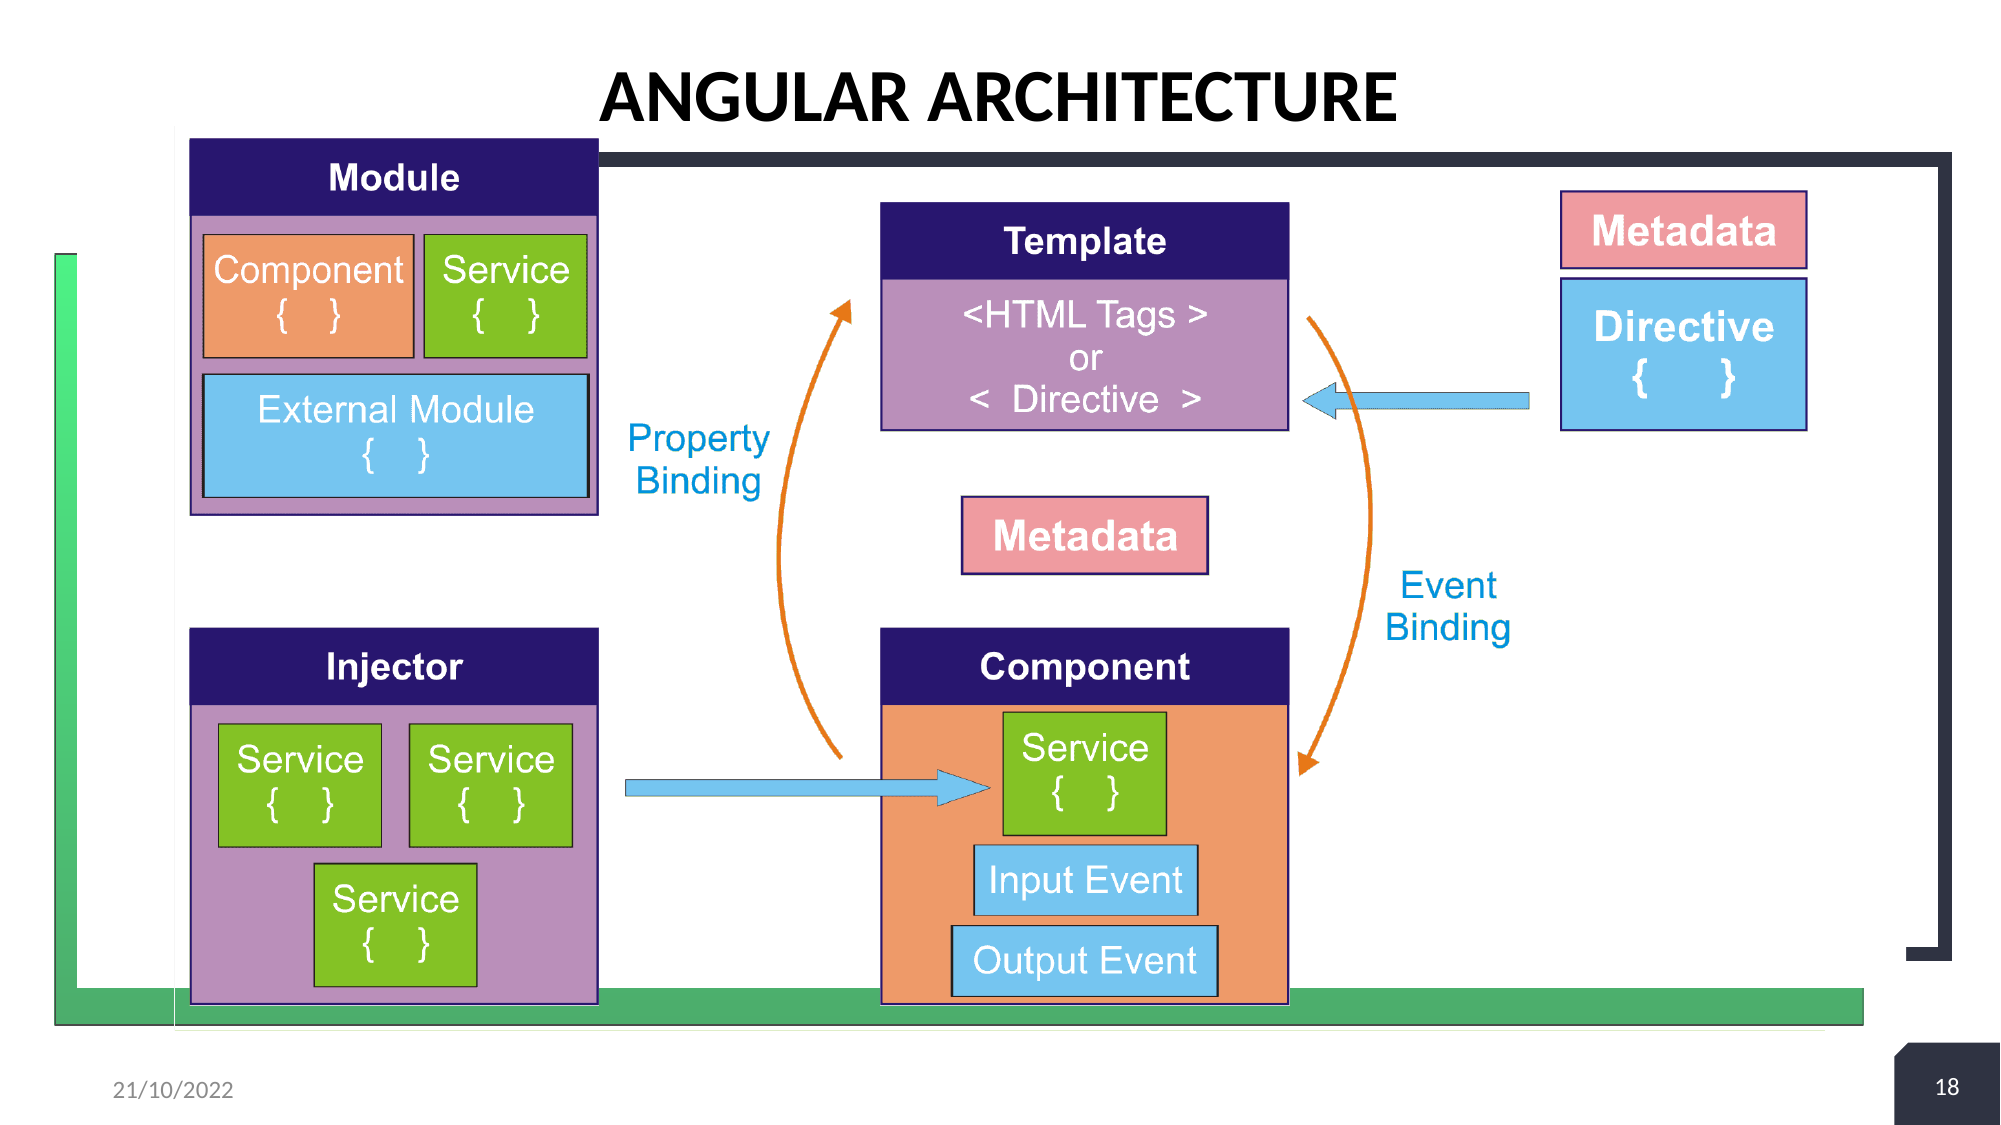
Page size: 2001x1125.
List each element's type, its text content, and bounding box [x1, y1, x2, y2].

slide_number 18 [1894, 1052, 2000, 1119]
title ANGULAR Architecture [97, 0, 1903, 195]
footer 21/10/2022 [97, 1059, 773, 1119]
picture [174, 126, 1825, 1031]
